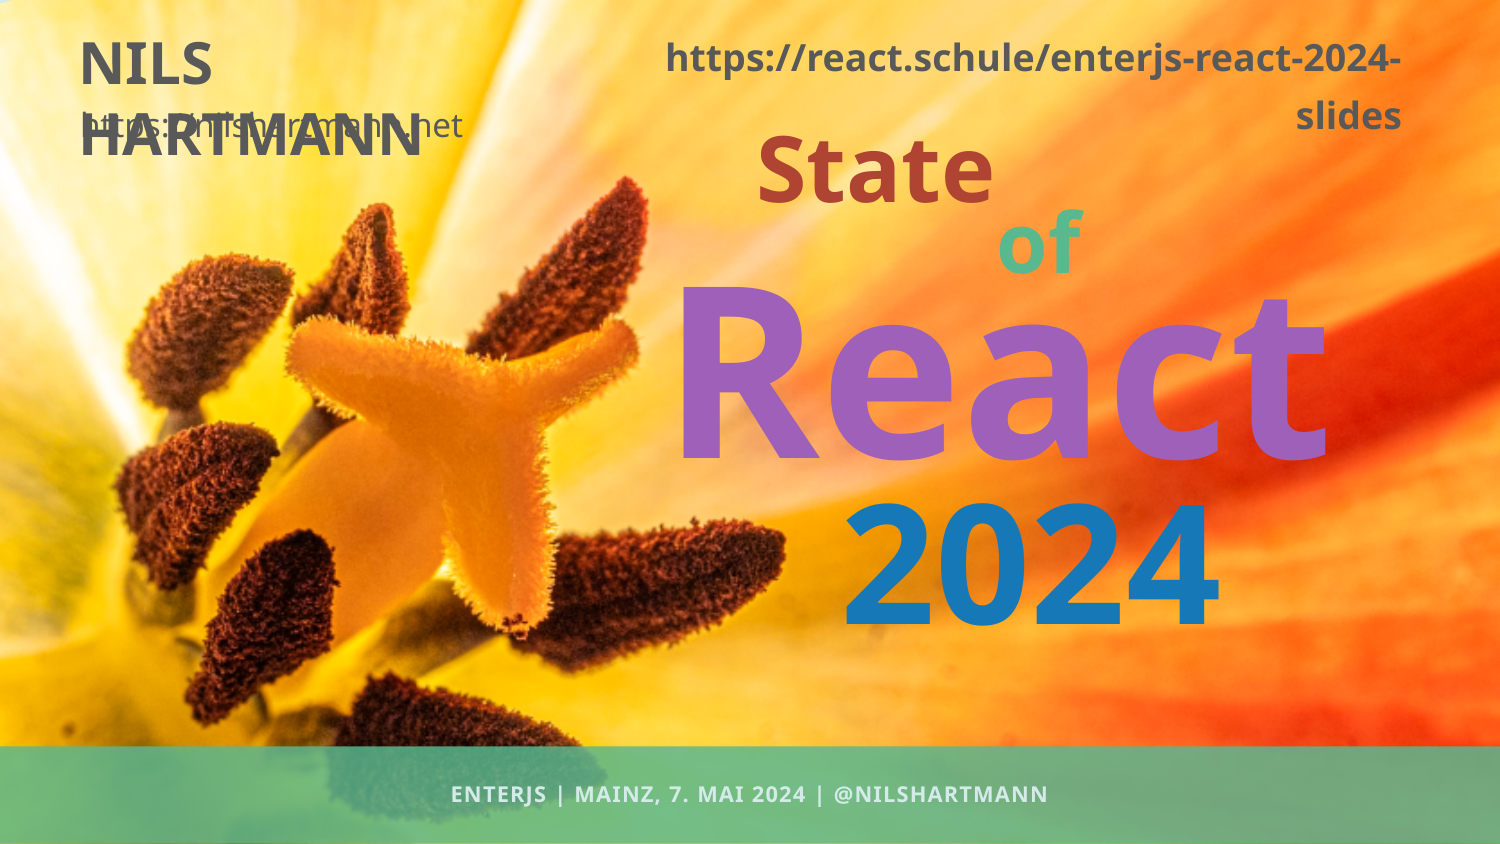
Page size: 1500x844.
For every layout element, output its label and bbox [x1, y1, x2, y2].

picture [0, 0, 1500, 844]
text_box [63, 19, 569, 176]
